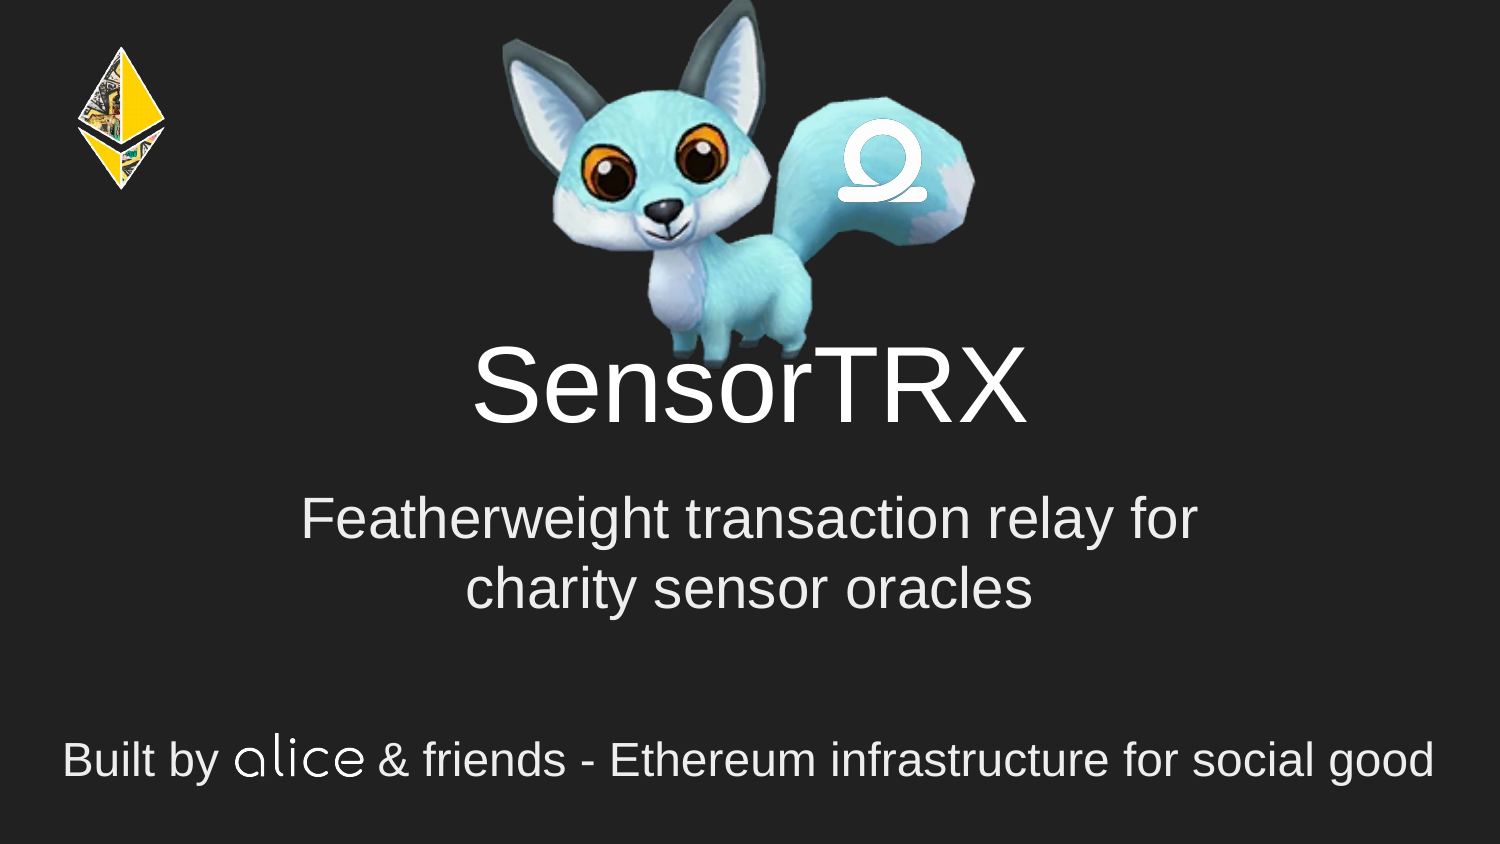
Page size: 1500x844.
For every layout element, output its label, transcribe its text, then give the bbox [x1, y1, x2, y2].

picture [68, 38, 185, 199]
subtitle Built by & friends - Ethereum infrastructure for social good [44, 713, 1456, 844]
picture [223, 683, 384, 814]
subtitle Featherweight transaction relay for charity sensor oracles [51, 464, 1449, 595]
title SensorTRX [413, 283, 1087, 459]
picture [491, 0, 986, 386]
